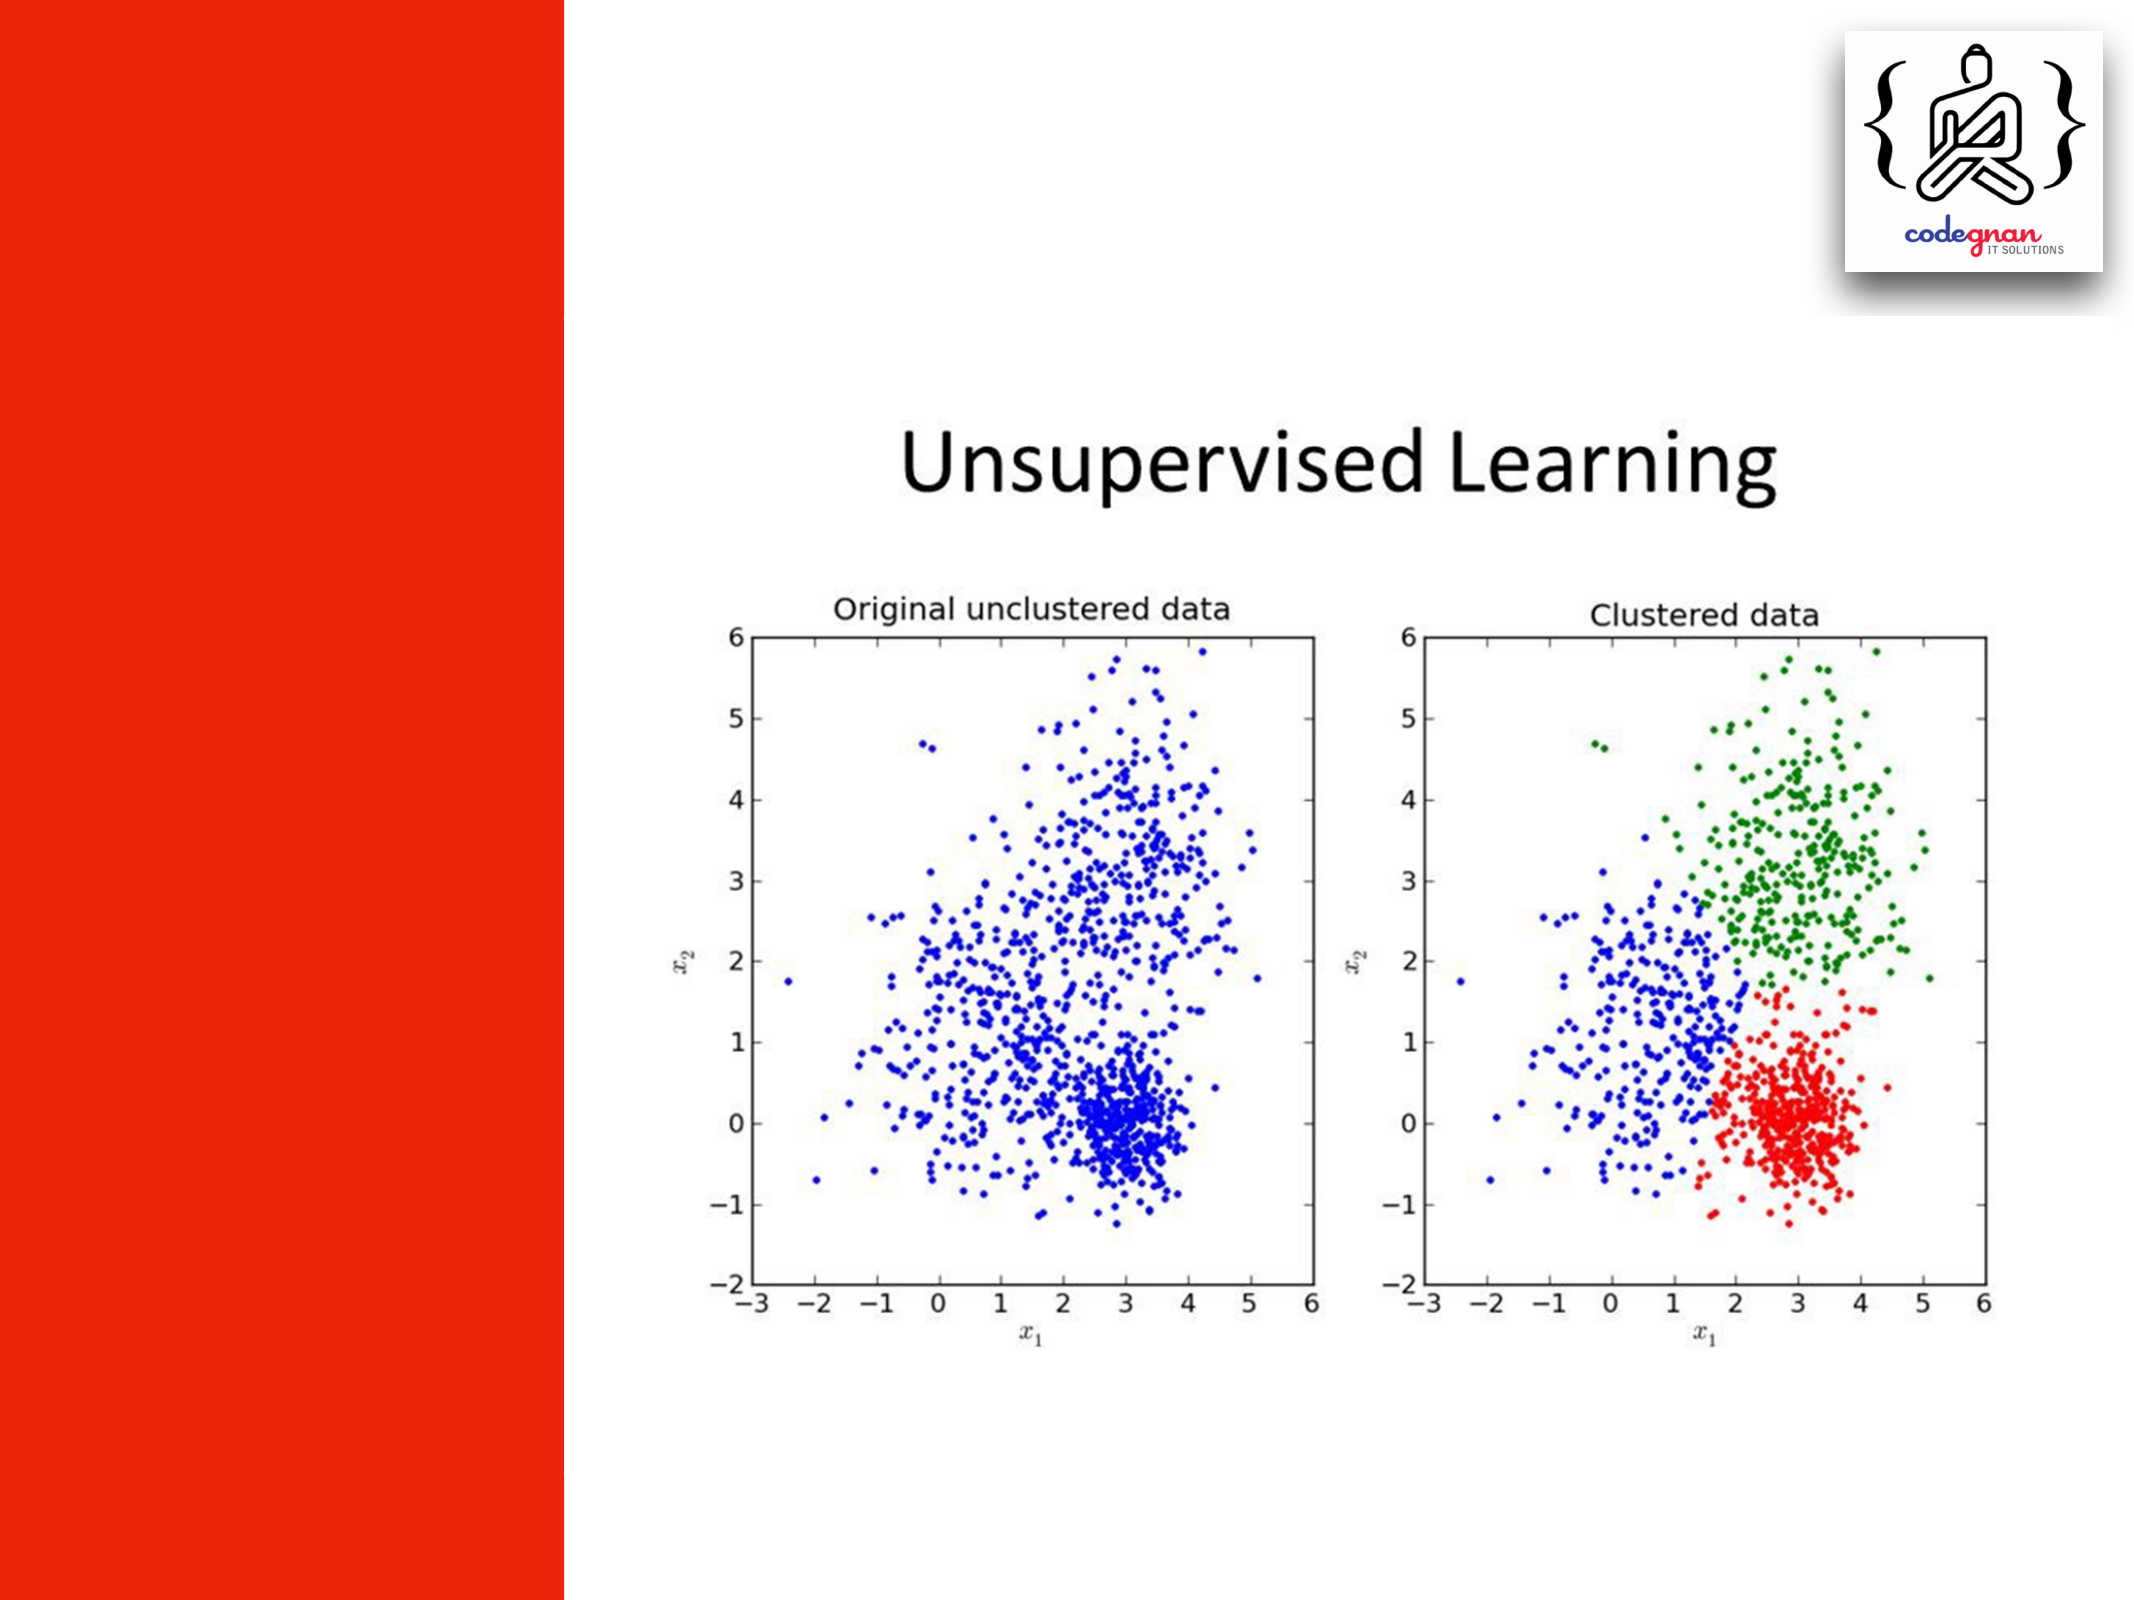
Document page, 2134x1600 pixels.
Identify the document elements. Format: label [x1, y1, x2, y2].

text_box [0, 0, 565, 1600]
picture [1845, 30, 2103, 272]
picture [563, 316, 2112, 1477]
